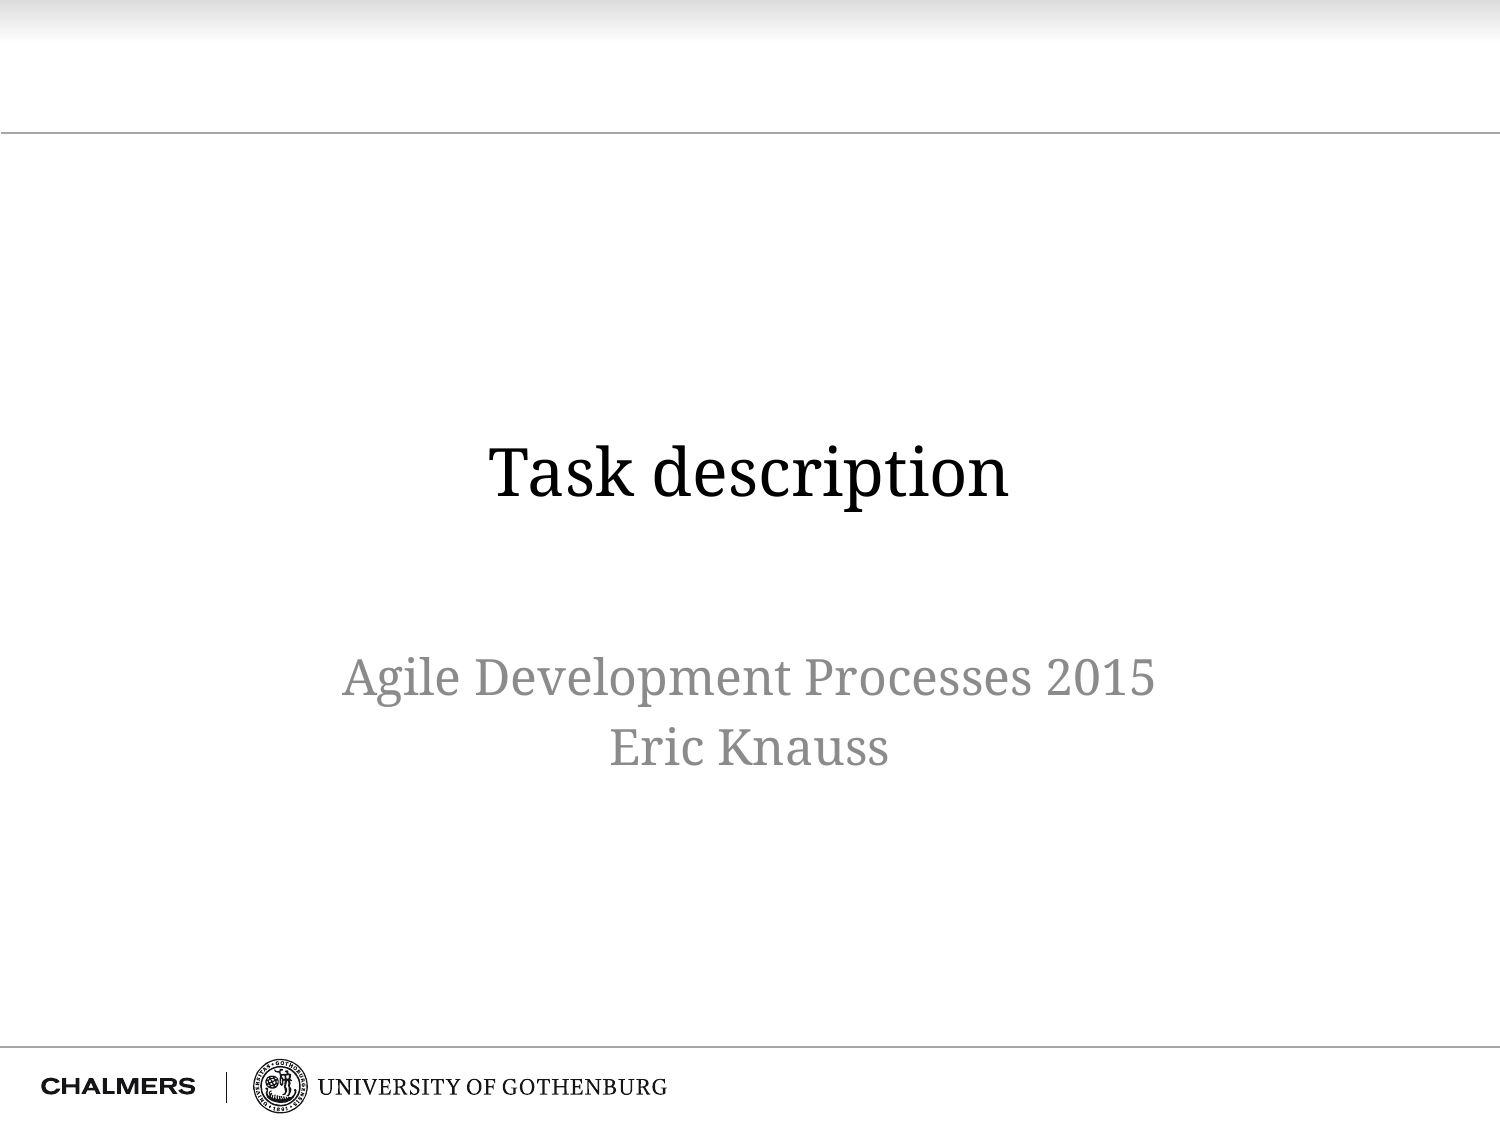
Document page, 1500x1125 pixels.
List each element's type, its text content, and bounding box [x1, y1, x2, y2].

title Task description [112, 349, 1388, 591]
subtitle Agile Development Processes 2015 Eric Knauss [225, 637, 1275, 925]
